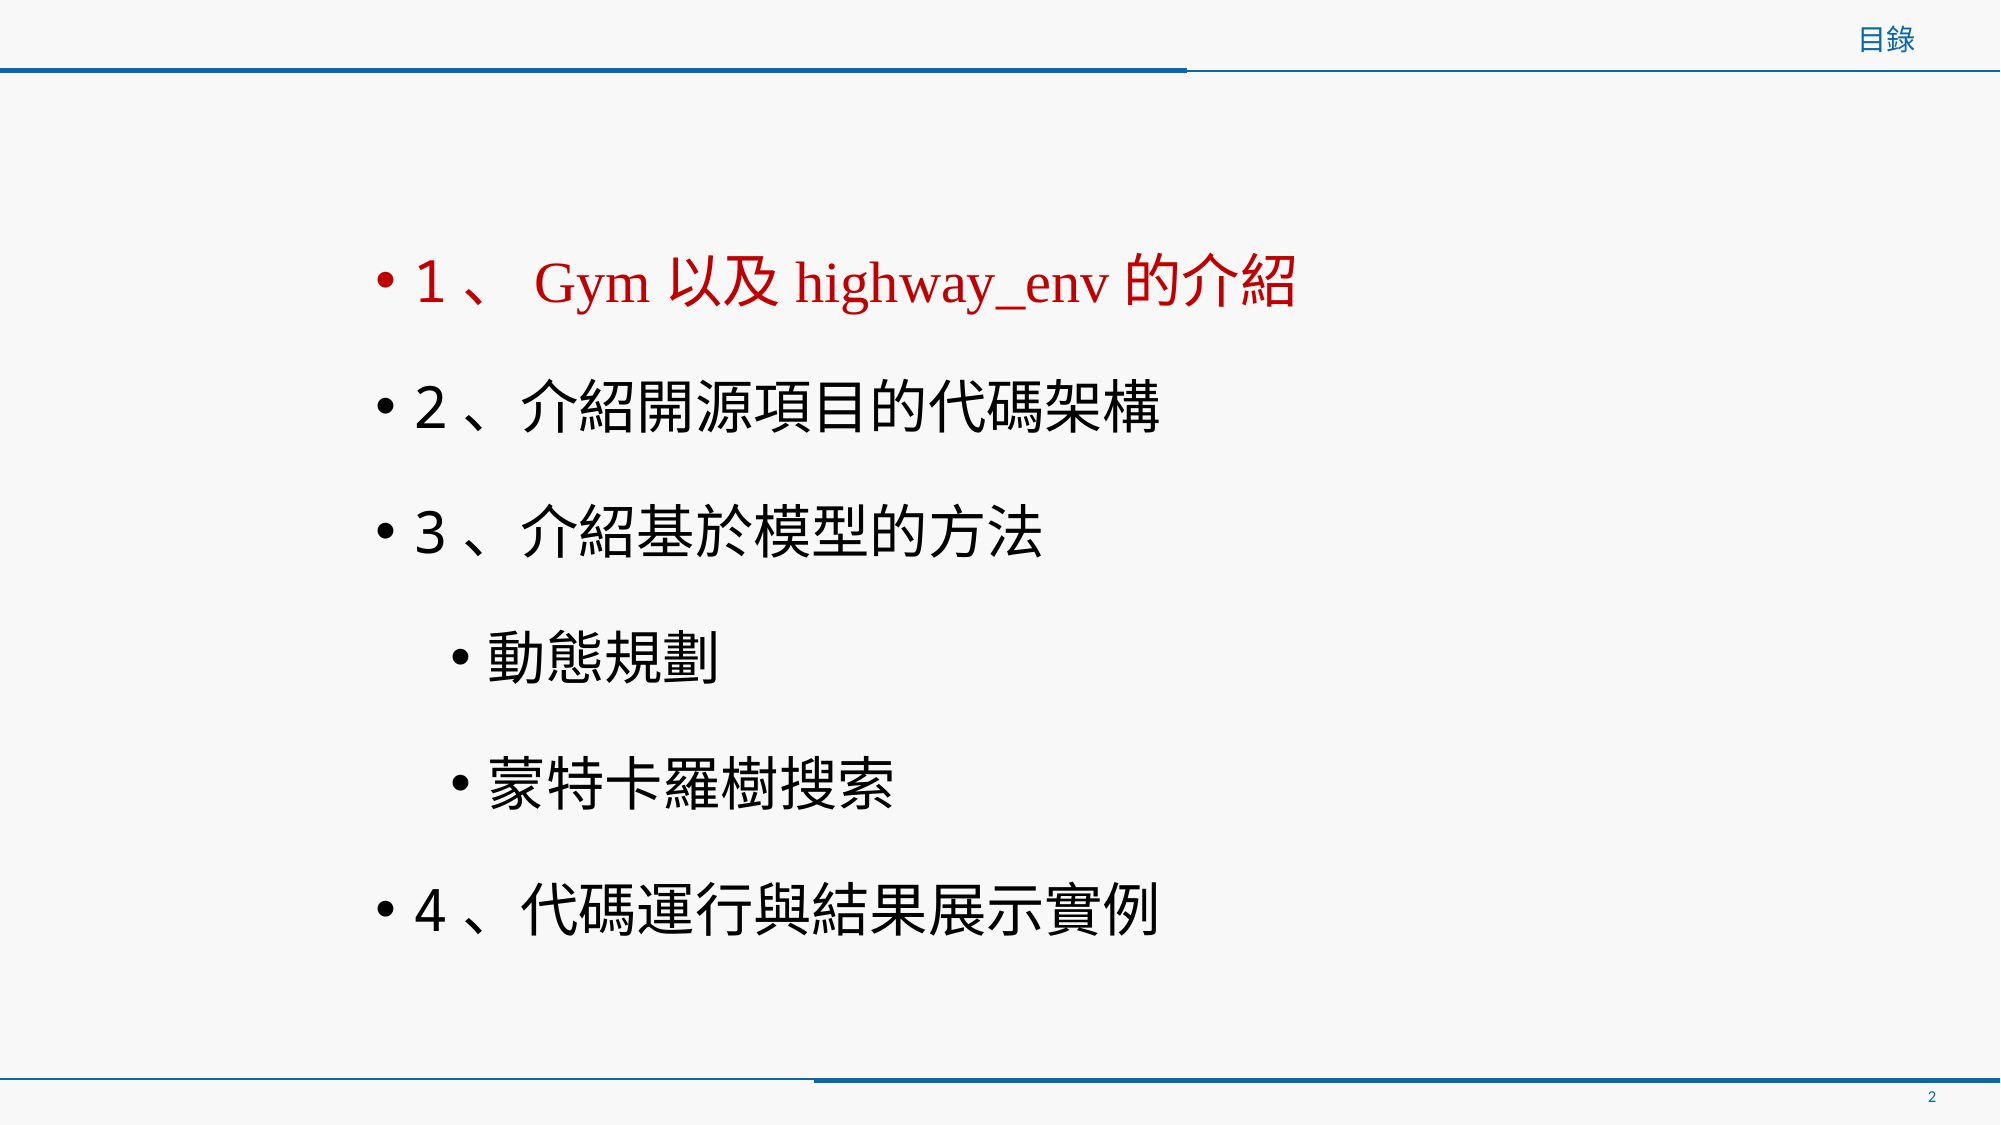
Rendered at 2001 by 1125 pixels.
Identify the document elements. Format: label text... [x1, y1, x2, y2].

slide_number 2 [1890, 1078, 1974, 1111]
title 目錄 [86, 15, 1931, 68]
text_box 1、Gym以及highway_env的介紹 2、介紹開源項目的代碼架構 3、介紹基於模型的方法 動態規劃 蒙特卡羅樹搜索 4、代碼運行與結果展示實例 [360, 201, 1657, 951]
